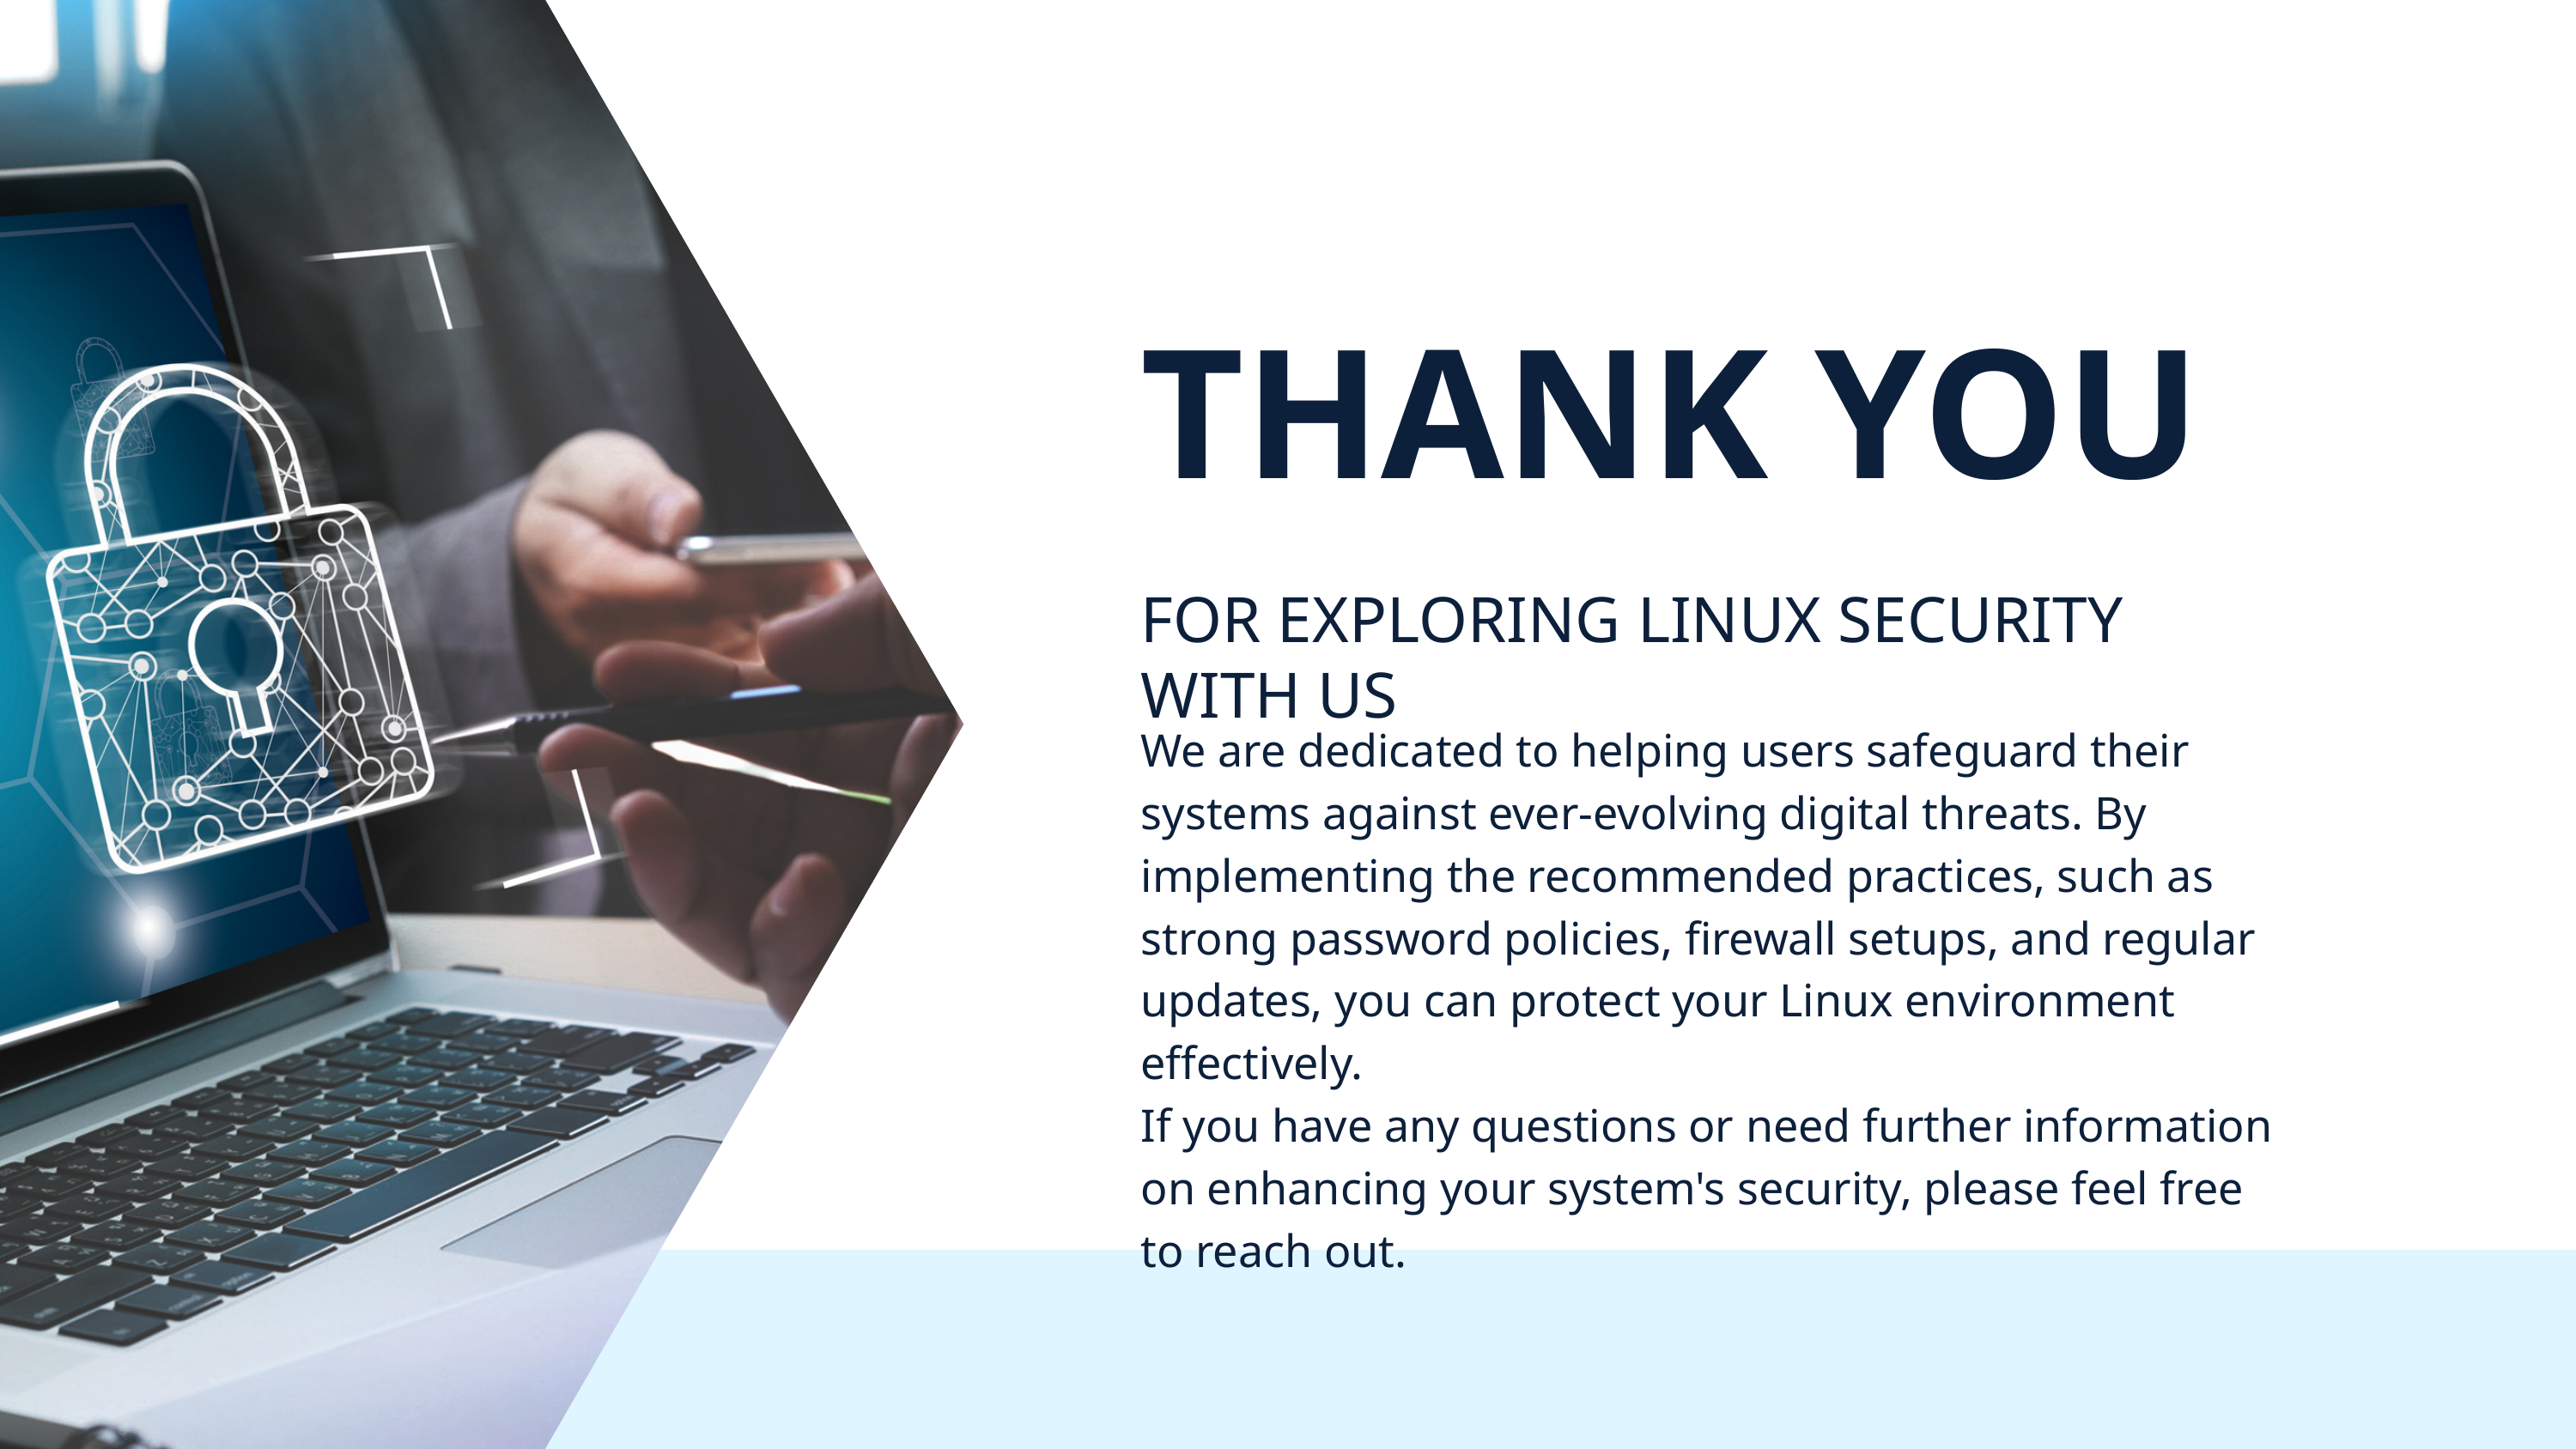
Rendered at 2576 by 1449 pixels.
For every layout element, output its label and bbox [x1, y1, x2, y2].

text_box [1140, 306, 2295, 1142]
text_box [0, 0, 964, 1449]
text_box [967, 1249, 2576, 1449]
